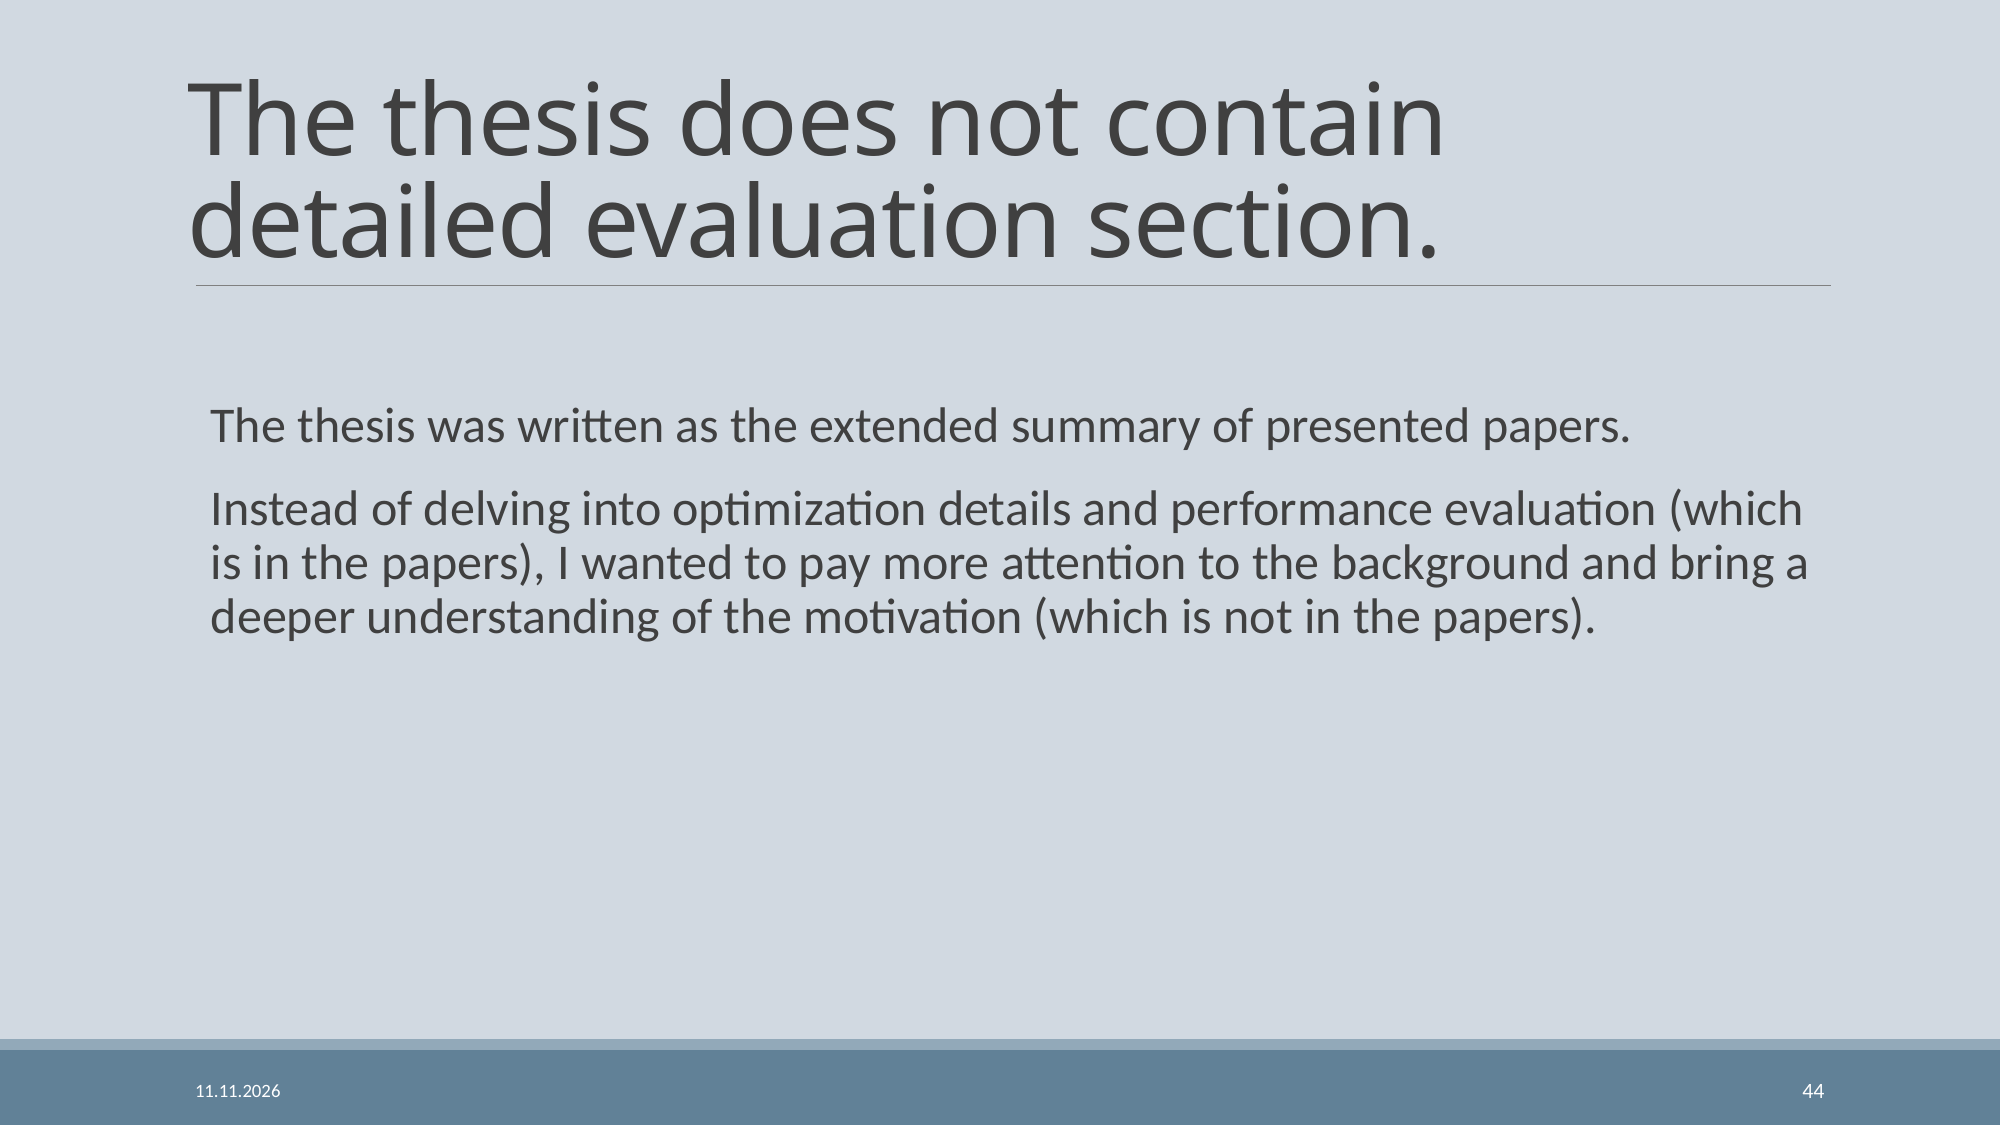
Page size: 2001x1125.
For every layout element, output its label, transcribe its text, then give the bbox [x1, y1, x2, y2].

title The thesis does not contain detailed evaluation section. [172, 47, 1840, 285]
slide_number 26. 9. 2024 [180, 1059, 586, 1120]
list The thesis was written as the extended summary of presented papers. Instead of delving into optimization details and performance evaluation (which is in the papers), I wanted to pay more attention to the background and bring a deeper understanding of the motivation (which is not in the papers). [195, 302, 1840, 1030]
slide_number 44 [1624, 1059, 1840, 1120]
